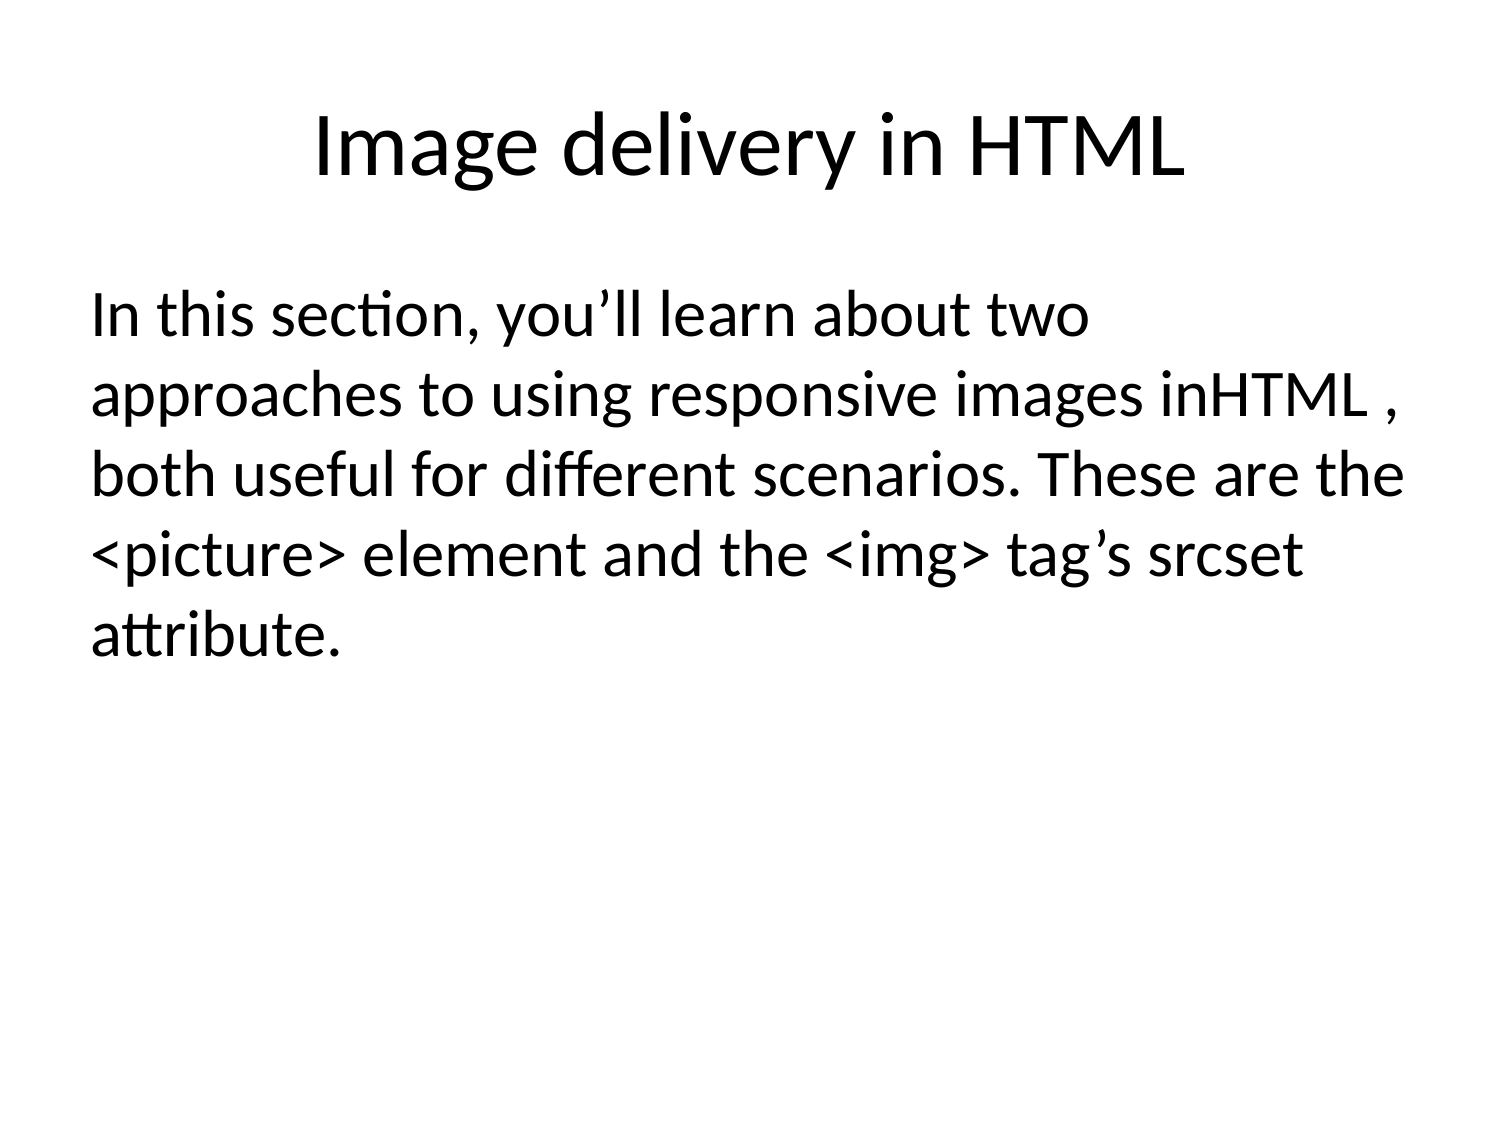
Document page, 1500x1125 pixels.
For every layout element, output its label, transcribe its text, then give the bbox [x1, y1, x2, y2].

title Image delivery in HTML [75, 45, 1425, 233]
list In this section, you’ll learn about two approaches to using responsive images inHTML , both useful for different scenarios. These are the <picture> element and the <img> tag’s srcset attribute. [75, 262, 1425, 1005]
